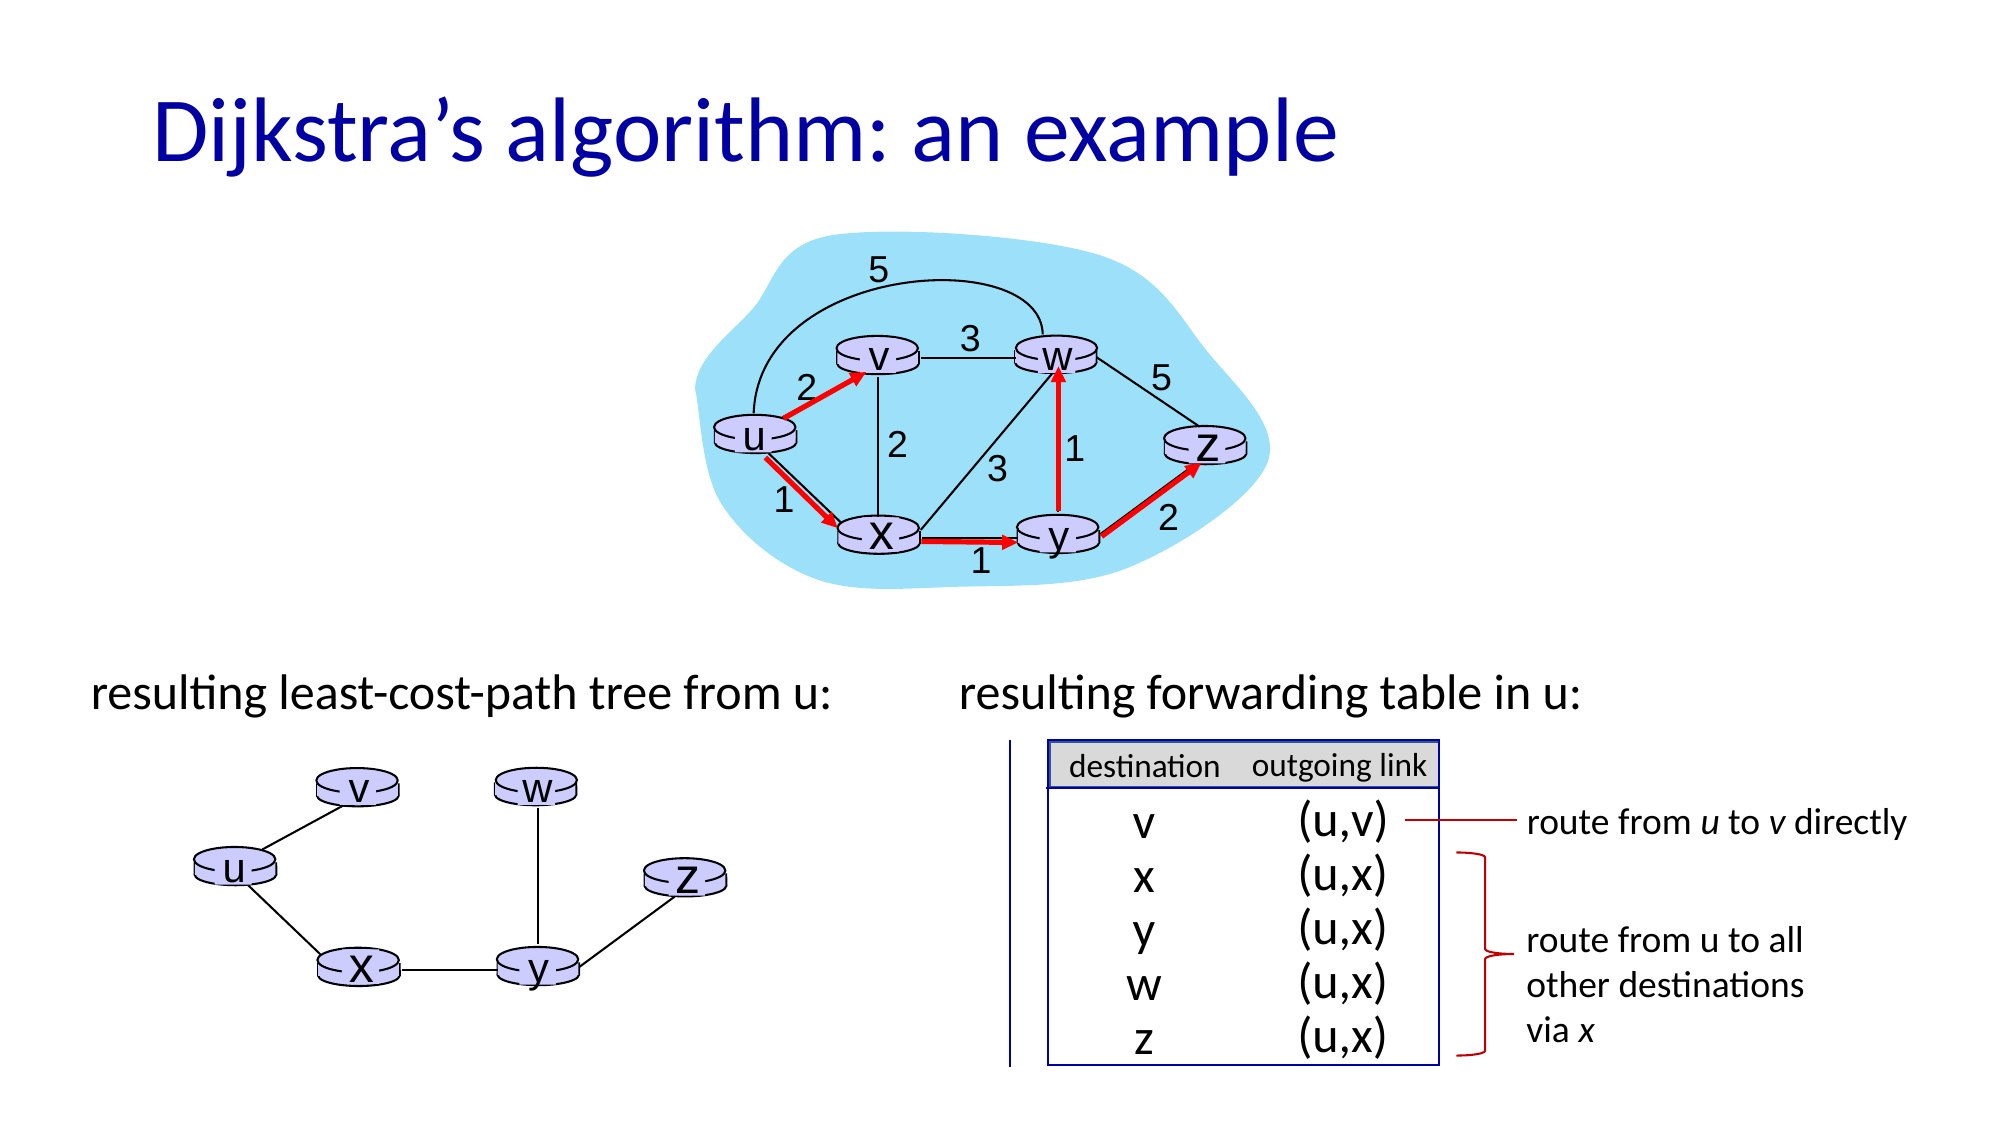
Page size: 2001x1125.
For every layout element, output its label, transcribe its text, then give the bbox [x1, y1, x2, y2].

text_box resulting least-cost-path tree from u: [76, 652, 849, 727]
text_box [940, 651, 1601, 1076]
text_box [1405, 789, 1926, 851]
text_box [1456, 852, 1846, 1060]
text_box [783, 372, 867, 419]
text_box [1101, 462, 1202, 537]
title Dijkstra’s algorithm: an example [137, 58, 1972, 205]
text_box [694, 225, 1281, 593]
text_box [193, 753, 727, 1000]
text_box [765, 457, 838, 528]
